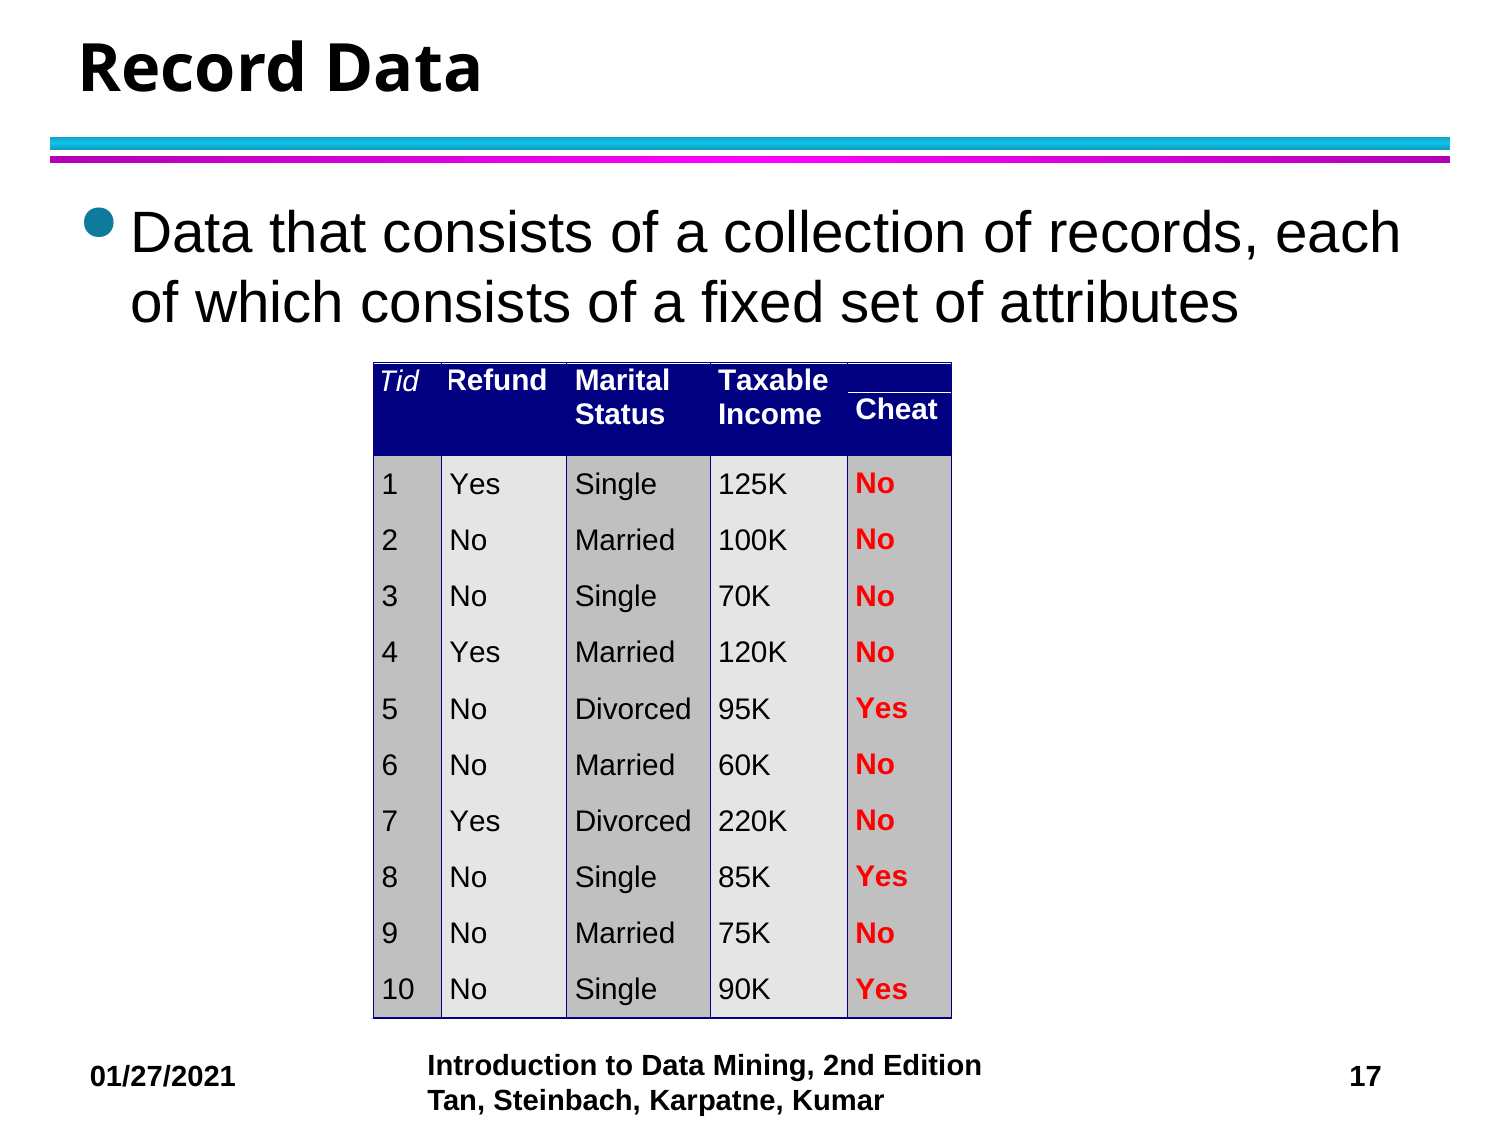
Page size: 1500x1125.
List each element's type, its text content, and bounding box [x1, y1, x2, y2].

list Data that consists of a collection of records, each of which consists of a fixed set of attributes [67, 187, 1432, 350]
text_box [362, 362, 994, 1038]
title Record Data [62, 24, 1421, 113]
